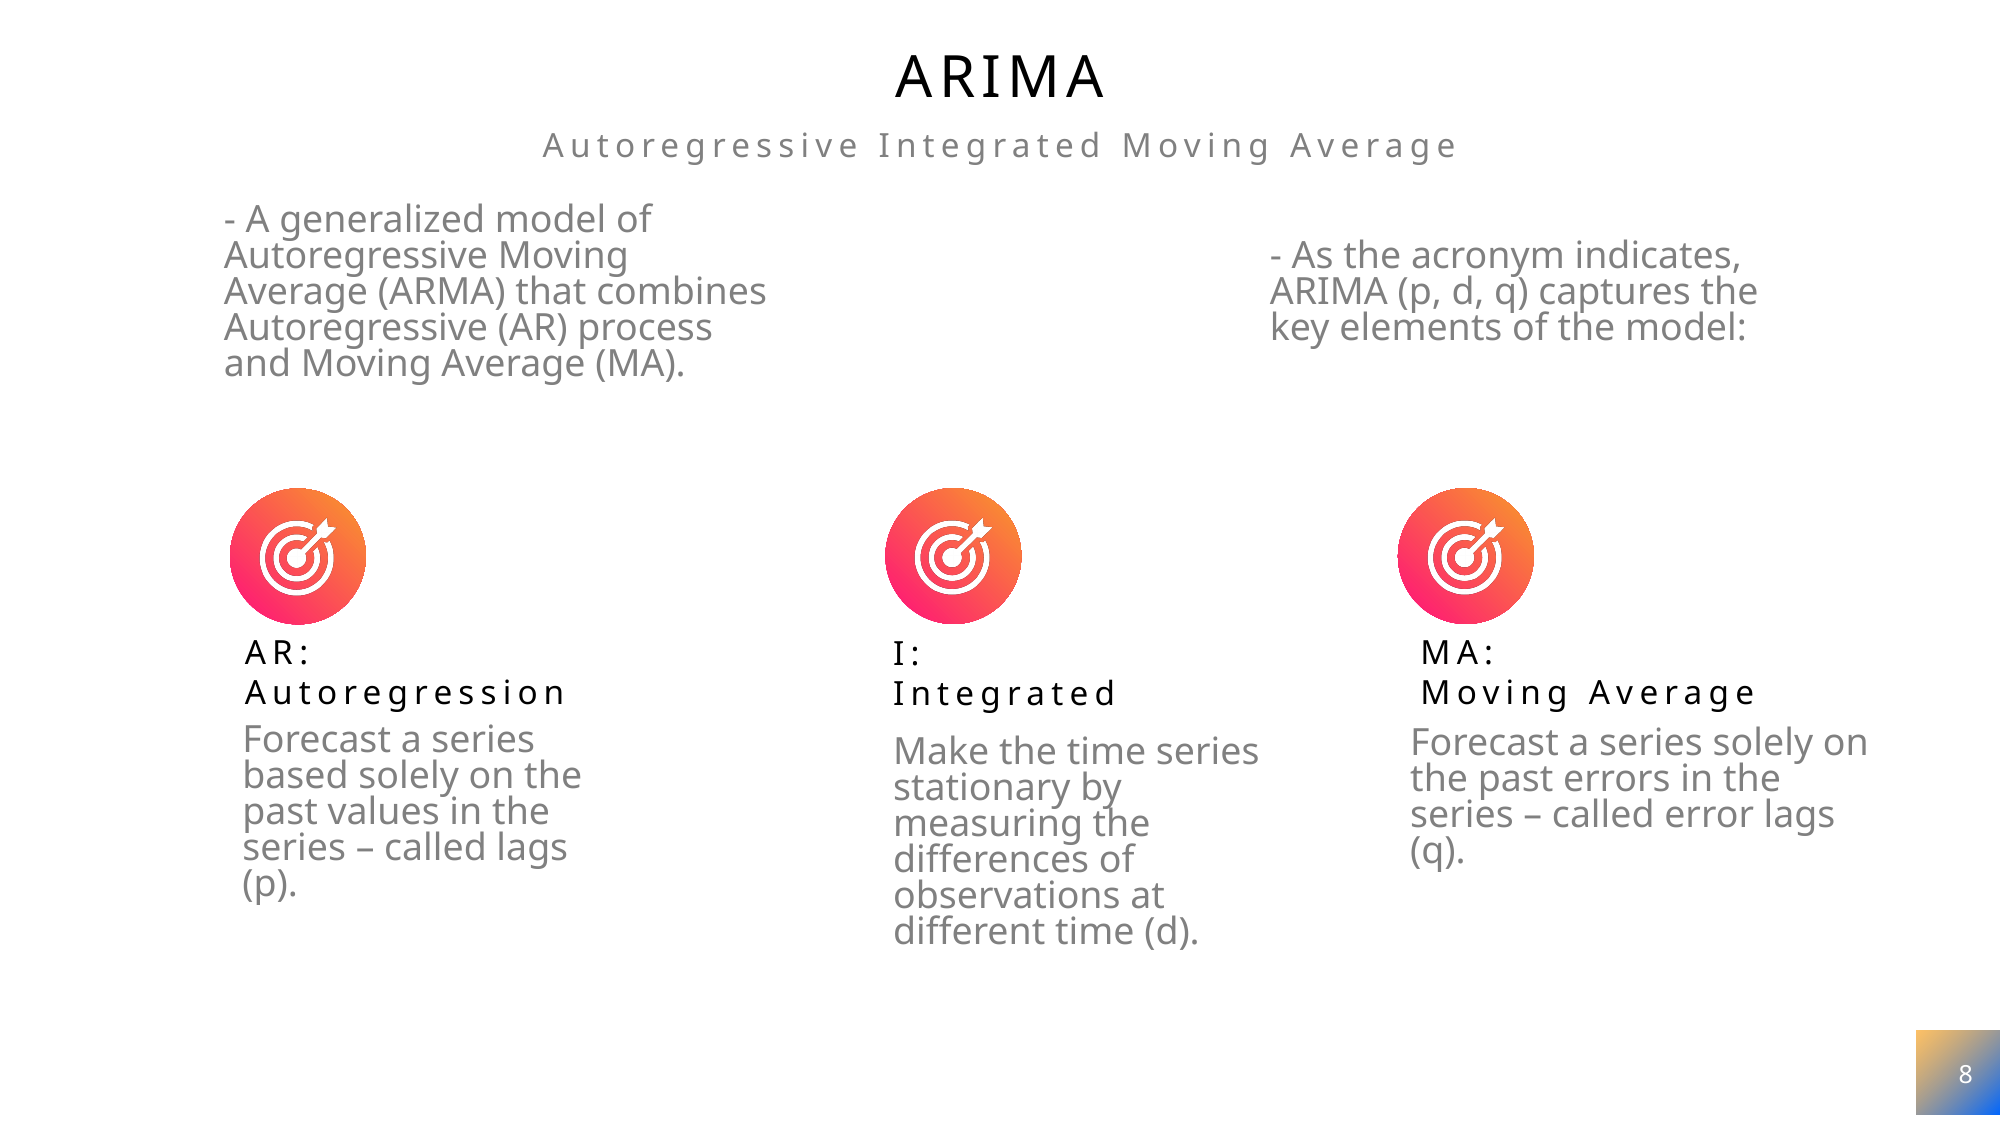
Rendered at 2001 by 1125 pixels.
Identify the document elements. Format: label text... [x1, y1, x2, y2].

picture [906, 509, 1001, 603]
text_box - A generalized model of Autoregressive Moving Average (ARMA) that combines Autoregressive (AR) process and Moving Average (MA). [209, 196, 889, 392]
slide_number 8 [1916, 1045, 1988, 1106]
text_box ARIMA [376, 31, 1624, 117]
text_box Autoregressive Integrated Moving Average [376, 117, 1624, 212]
text_box - As the acronym indicates, ARIMA (p, d, q) captures the key elements of the model: [1255, 232, 1821, 356]
text_box [228, 487, 367, 623]
picture [1419, 509, 1513, 603]
text_box MA: Moving Average [1405, 623, 1814, 719]
picture [251, 509, 345, 604]
text_box Forecast a series based solely on the past values in the series – called lags (p). [227, 716, 636, 911]
text_box Forecast a series solely on the past errors in the series – called error lags (q). [1395, 719, 1904, 878]
text_box [1396, 487, 1535, 623]
text_box I: Integrated [878, 624, 1165, 720]
text_box [884, 487, 1023, 624]
text_box Make the time series stationary by measuring the differences of observations at different time (d). [878, 728, 1287, 960]
text_box AR: Autoregression [230, 623, 662, 719]
